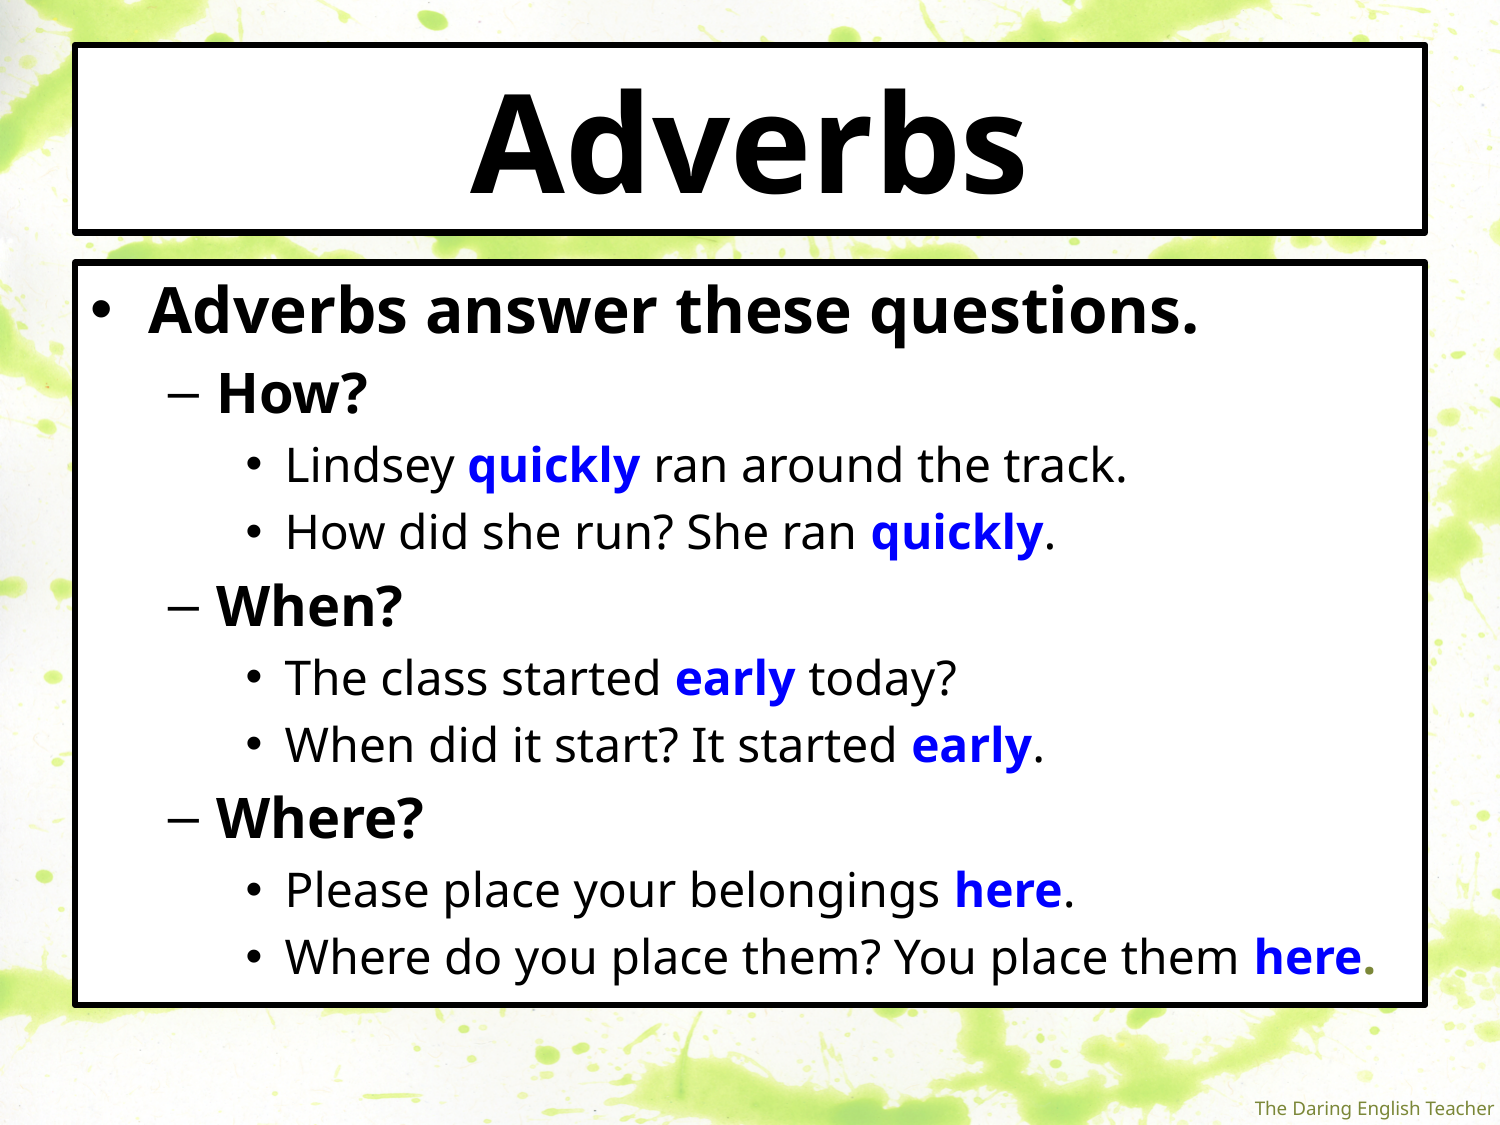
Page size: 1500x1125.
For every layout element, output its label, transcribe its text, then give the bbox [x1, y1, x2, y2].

list Adverbs answer these questions. How? Lindsey quickly ran around the track. How did she run? She ran quickly. When? The class started early today? When did it start? It started early. Where? Please place your belongings here. Where do you place them? You place them here. [72, 259, 1428, 1008]
picture [0, 0, 1500, 1125]
title Adverbs [72, 42, 1428, 236]
